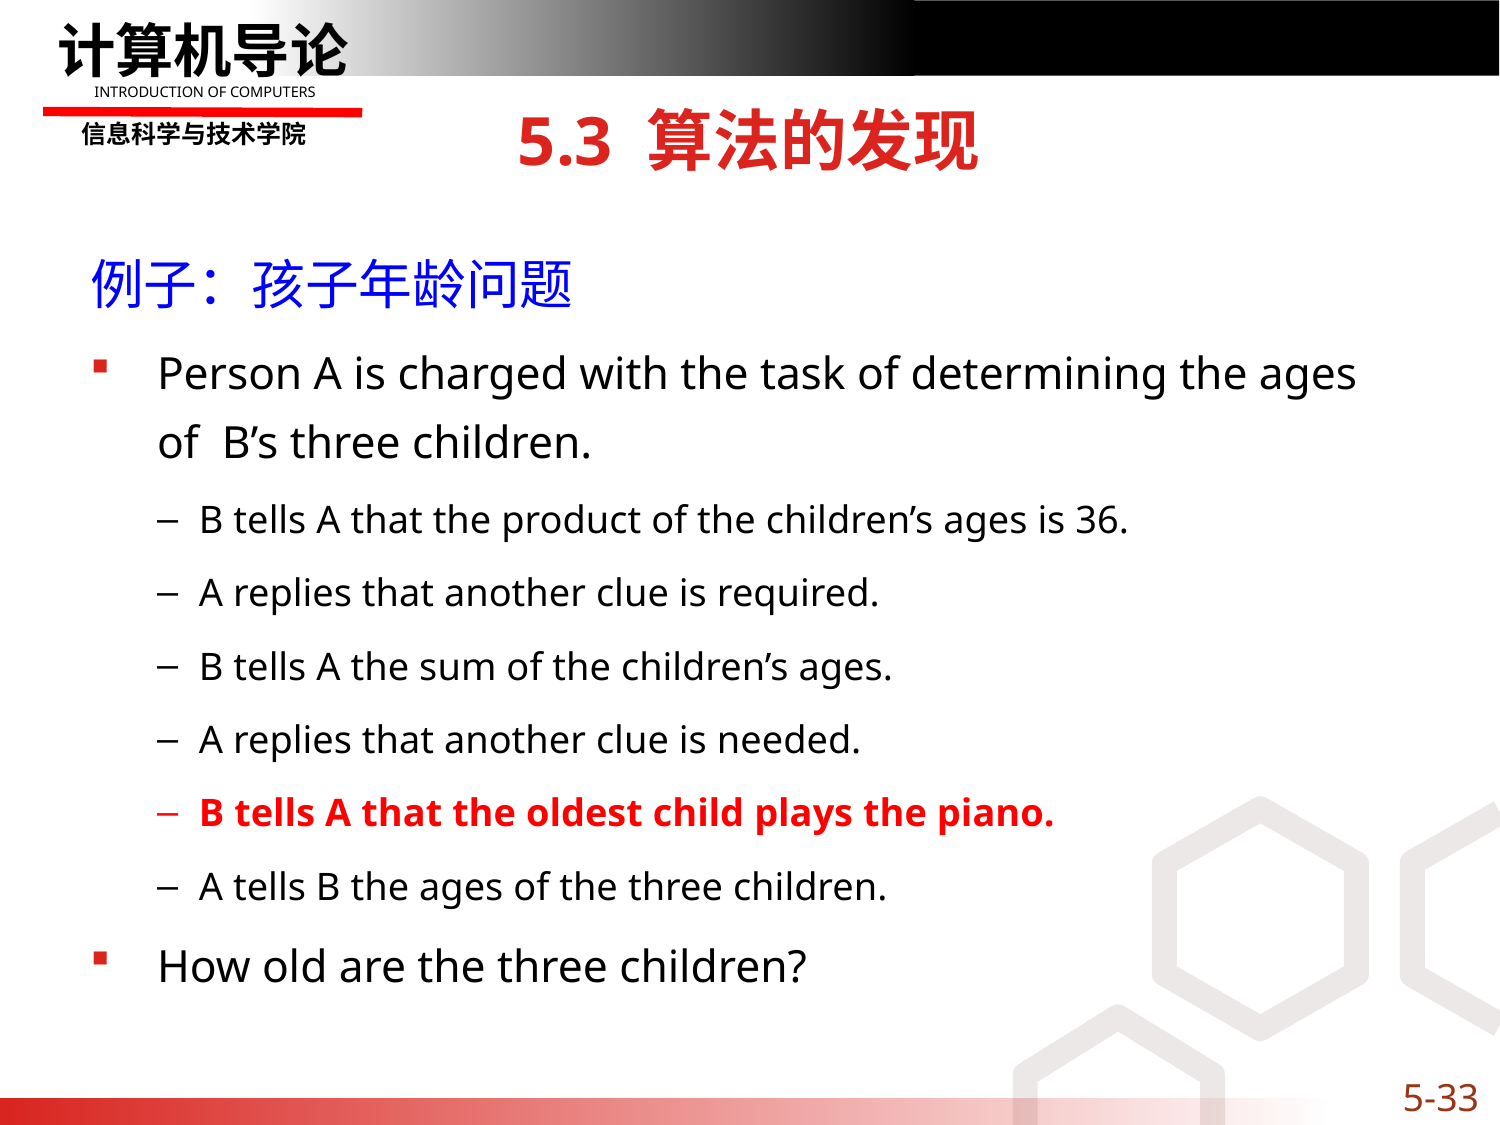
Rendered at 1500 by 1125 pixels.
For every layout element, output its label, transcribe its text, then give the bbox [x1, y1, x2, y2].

slide_number 5-33 [1316, 1069, 1495, 1125]
list 例子：孩子年龄问题 Person A is charged with the task of determining the ages of B’s three children. B tells A that the product of the children’s ages is 36. A replies that another clue is required. B tells A the sum of the children’s ages. A replies that another clue is needed. B tells A that the oldest child plays the piano. A tells B the ages of the three children. How old are the three children? [75, 210, 1425, 1005]
title 5.3 算法的发现 [75, 89, 1424, 188]
